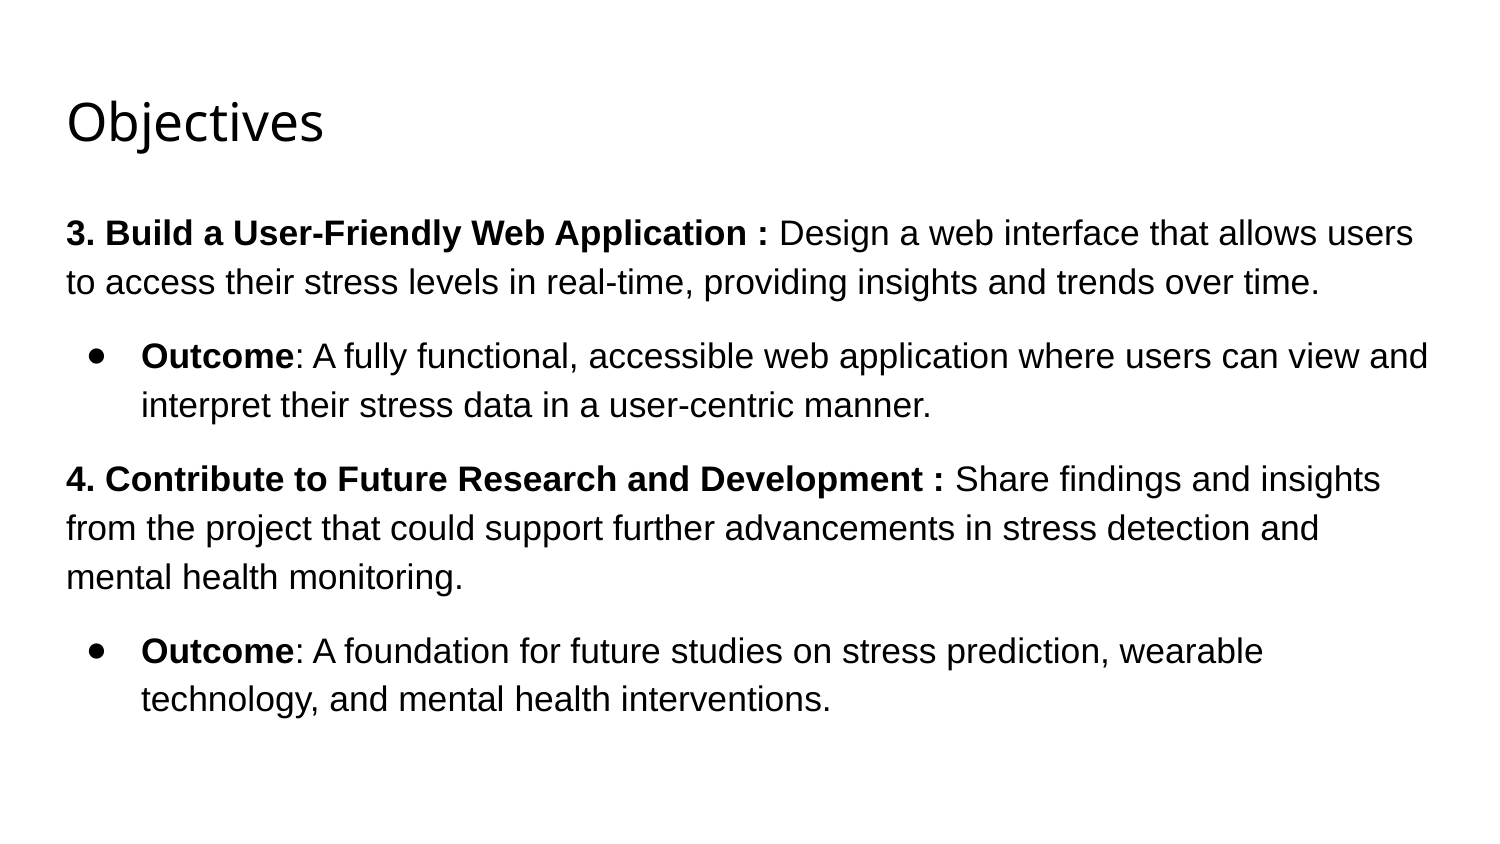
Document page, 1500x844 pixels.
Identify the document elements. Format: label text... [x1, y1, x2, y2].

list 3. Build a User-Friendly Web Application : Design a web interface that allows users to access their stress levels in real-time, providing insights and trends over time. Outcome: A fully functional, accessible web application where users can view and interpret their stress data in a user-centric manner. 4. Contribute to Future Research and Development : Share findings and insights from the project that could support further advancements in stress detection and mental health monitoring. Outcome: A foundation for future studies on stress prediction, wearable technology, and mental health interventions. [51, 189, 1449, 750]
title Objectives [51, 72, 1449, 167]
